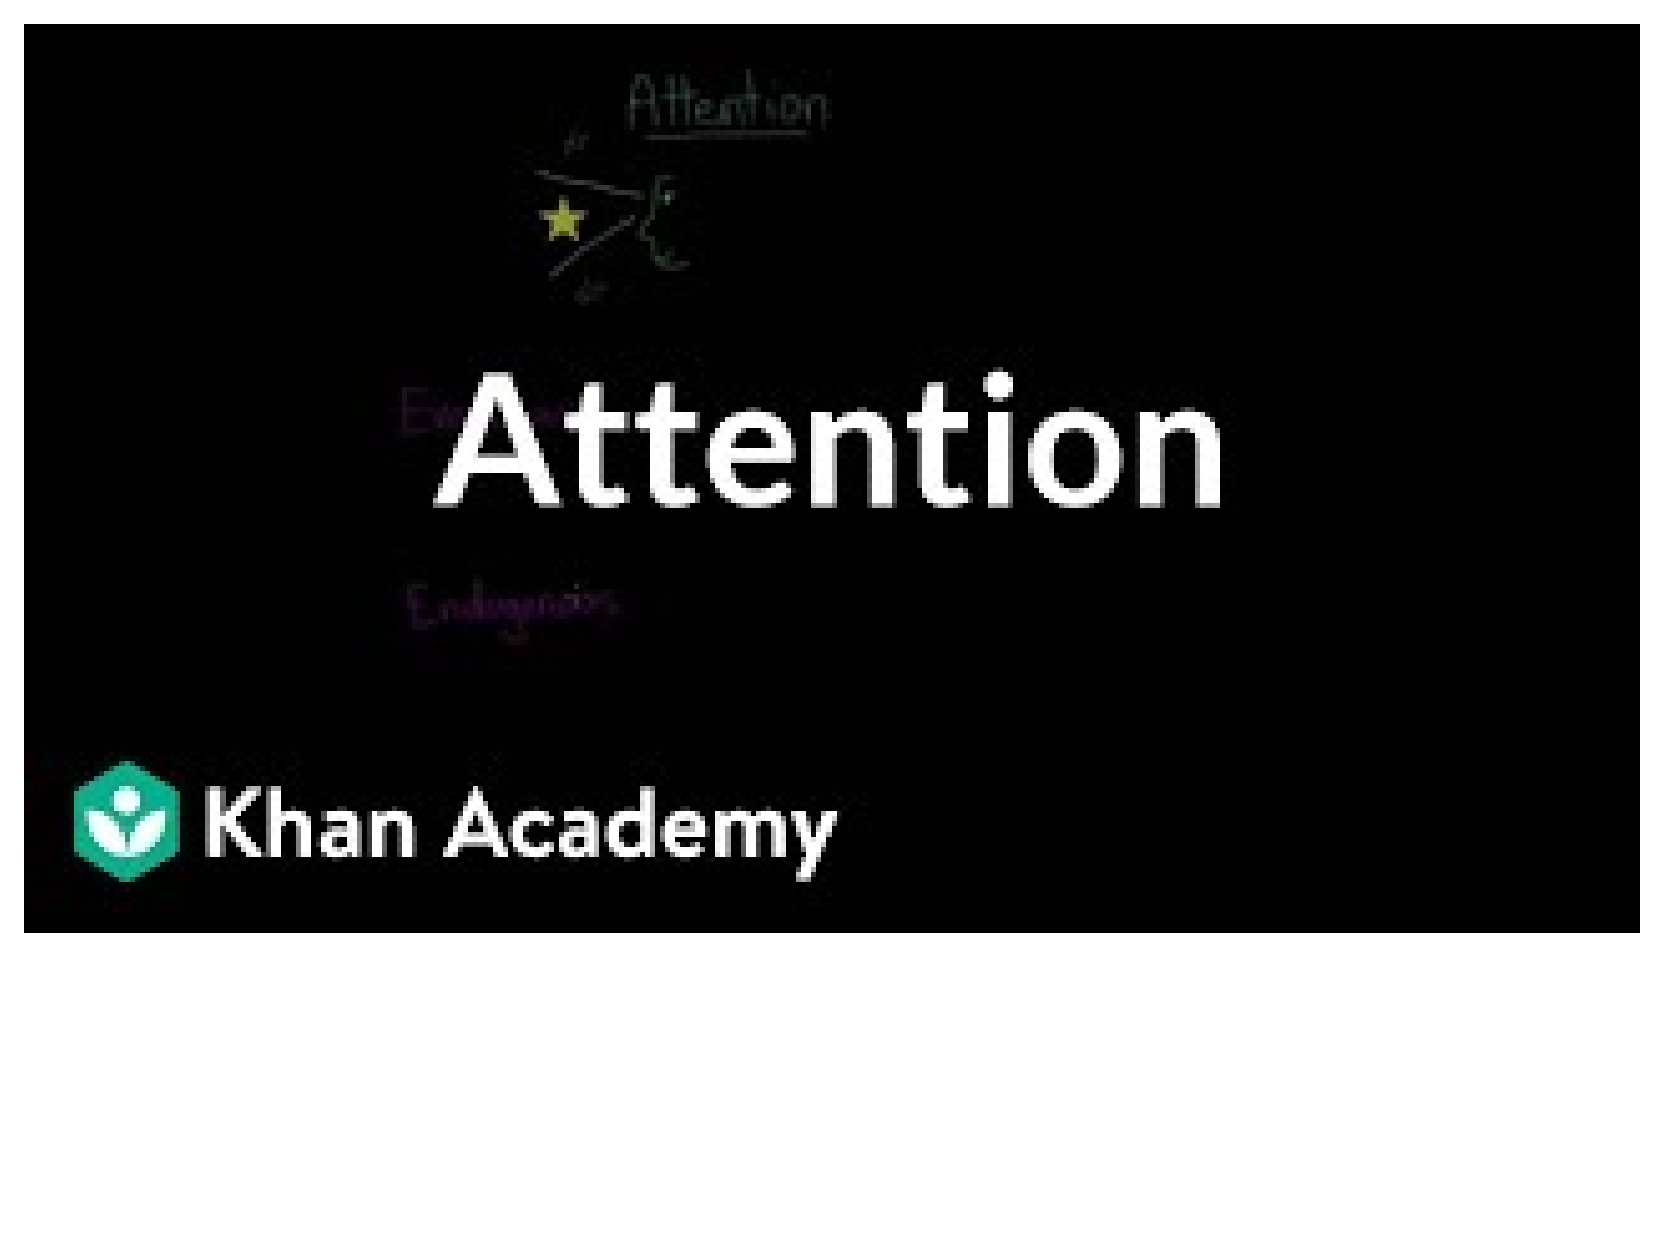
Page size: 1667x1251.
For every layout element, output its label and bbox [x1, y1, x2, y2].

picture [24, 24, 1640, 934]
